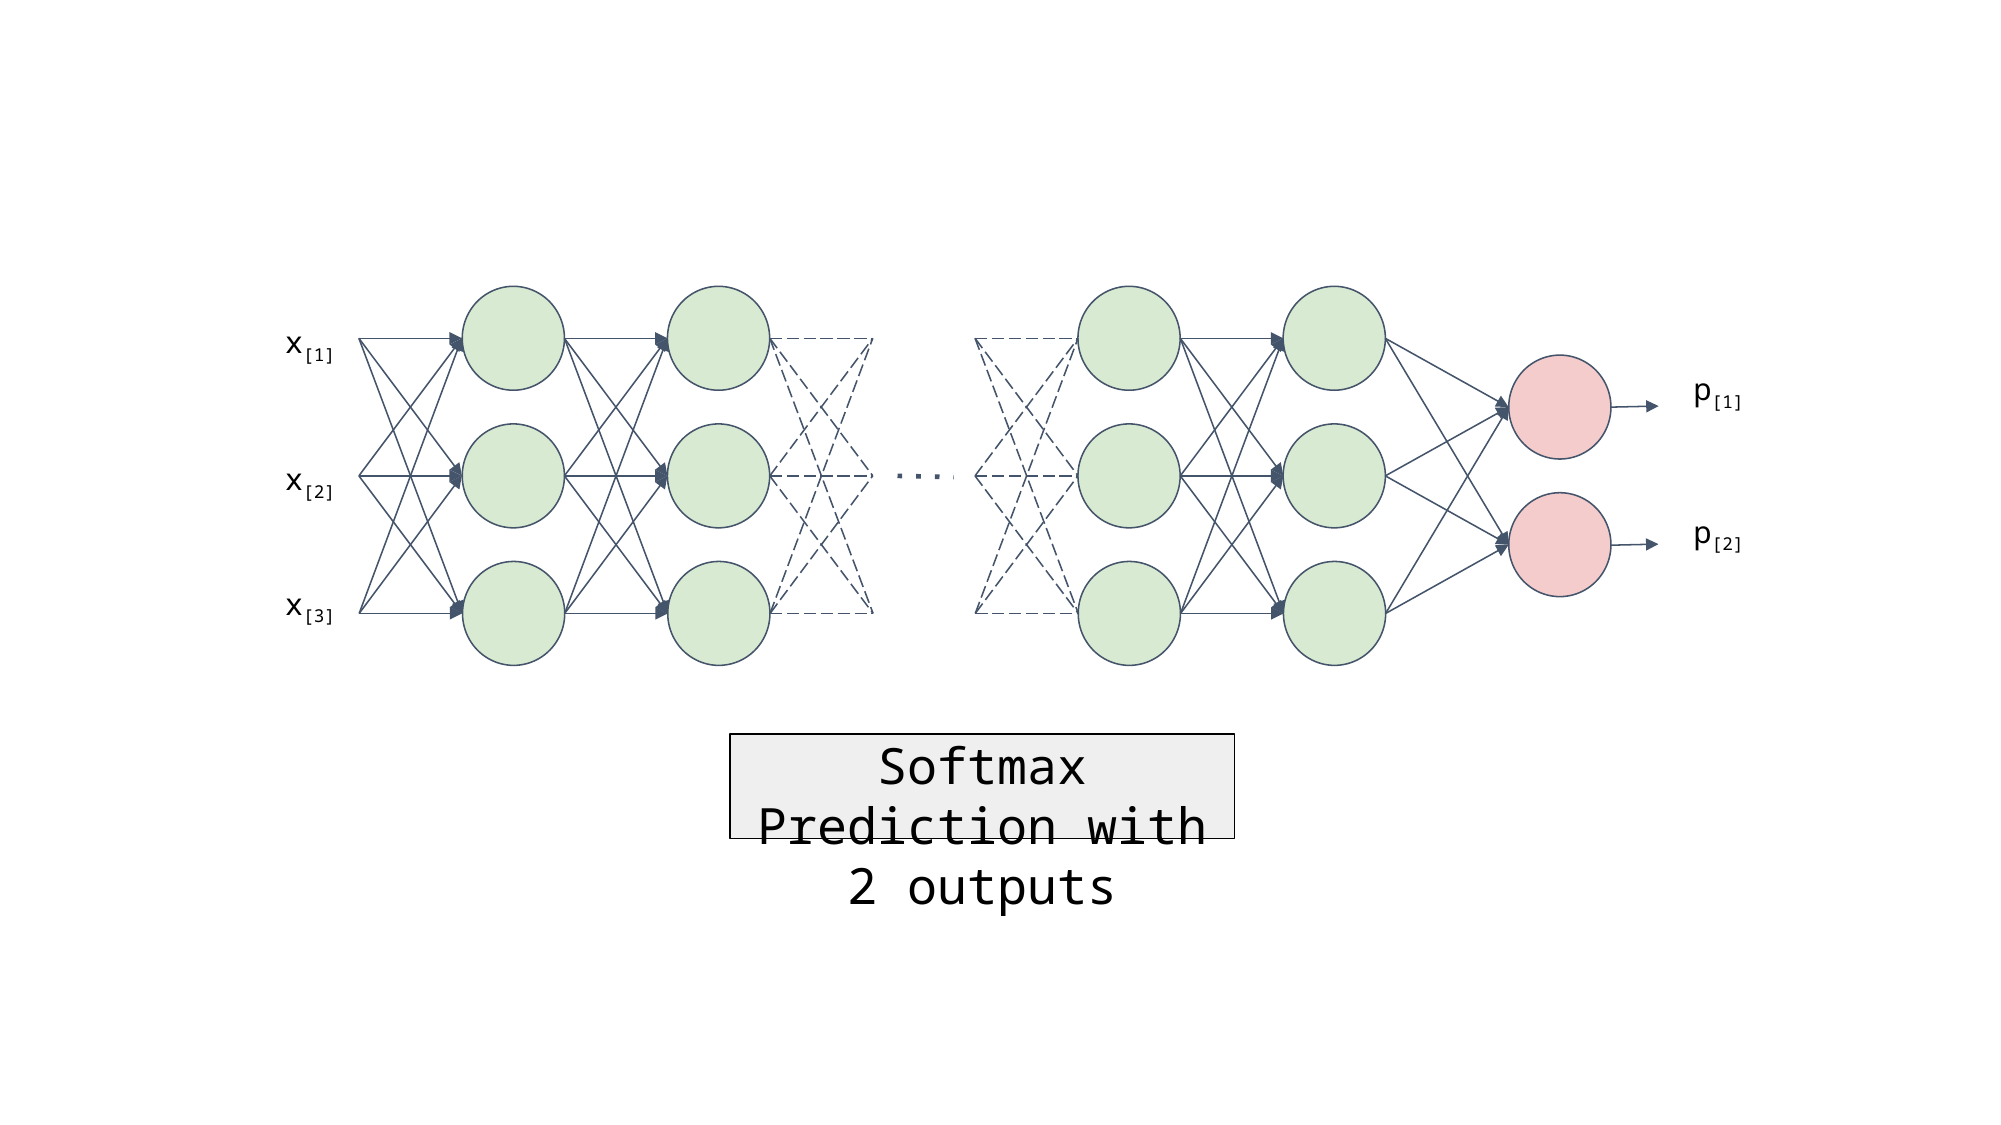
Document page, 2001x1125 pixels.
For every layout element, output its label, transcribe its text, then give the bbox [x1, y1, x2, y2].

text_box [264, 285, 1777, 666]
text_box Softmax Prediction with 2 outputs [729, 734, 1235, 839]
